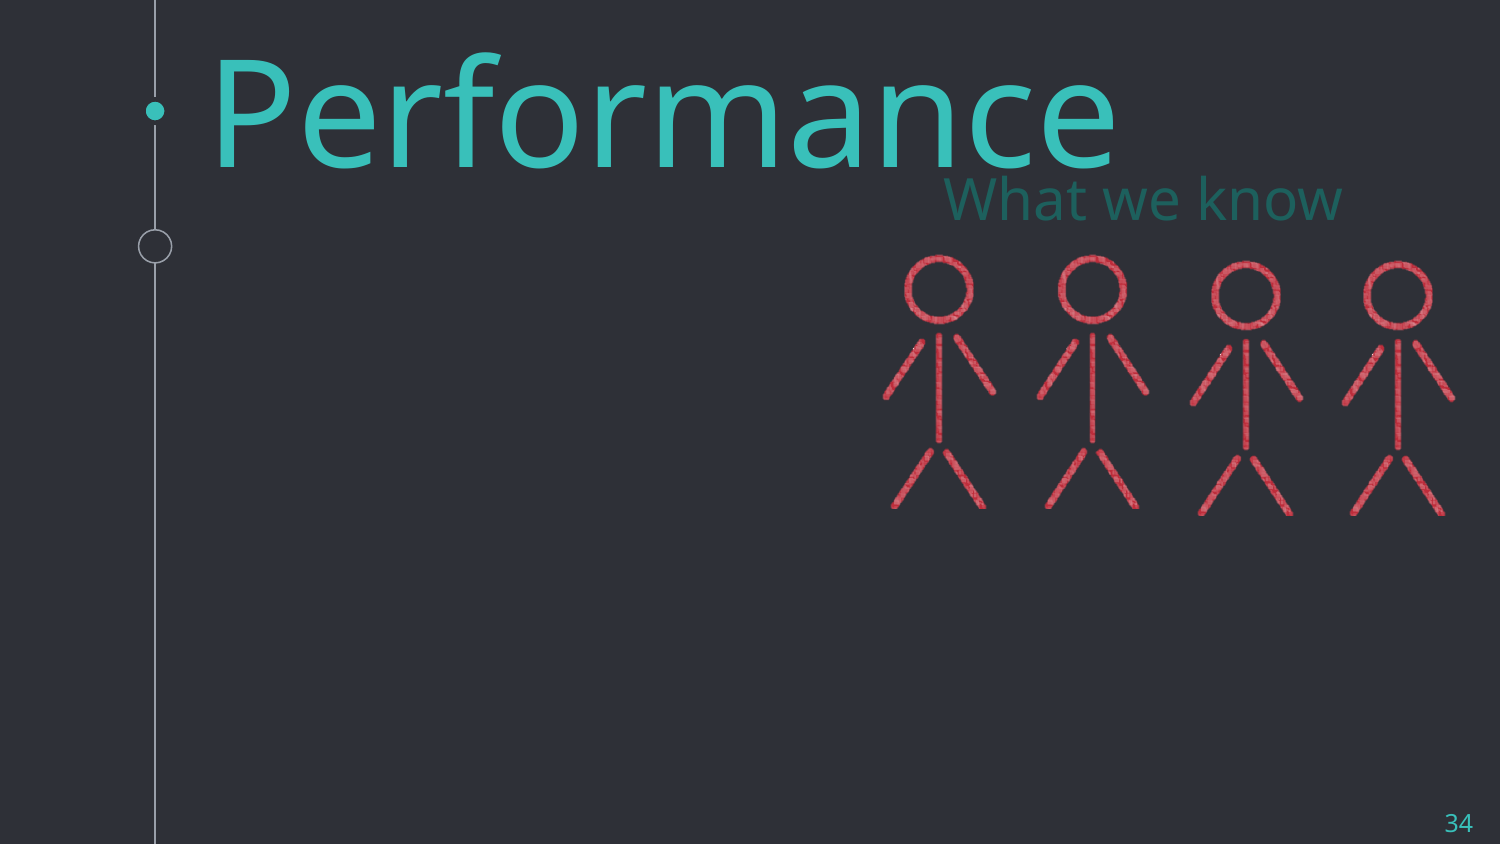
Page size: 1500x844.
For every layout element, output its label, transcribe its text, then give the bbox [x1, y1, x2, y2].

picture [875, 247, 1003, 517]
slide_number 34 [1398, 792, 1489, 844]
text_box What we know [928, 190, 1470, 248]
picture [1182, 253, 1310, 523]
picture [1334, 253, 1462, 523]
text_box Team Performance [191, 156, 1413, 213]
picture [1028, 247, 1157, 517]
